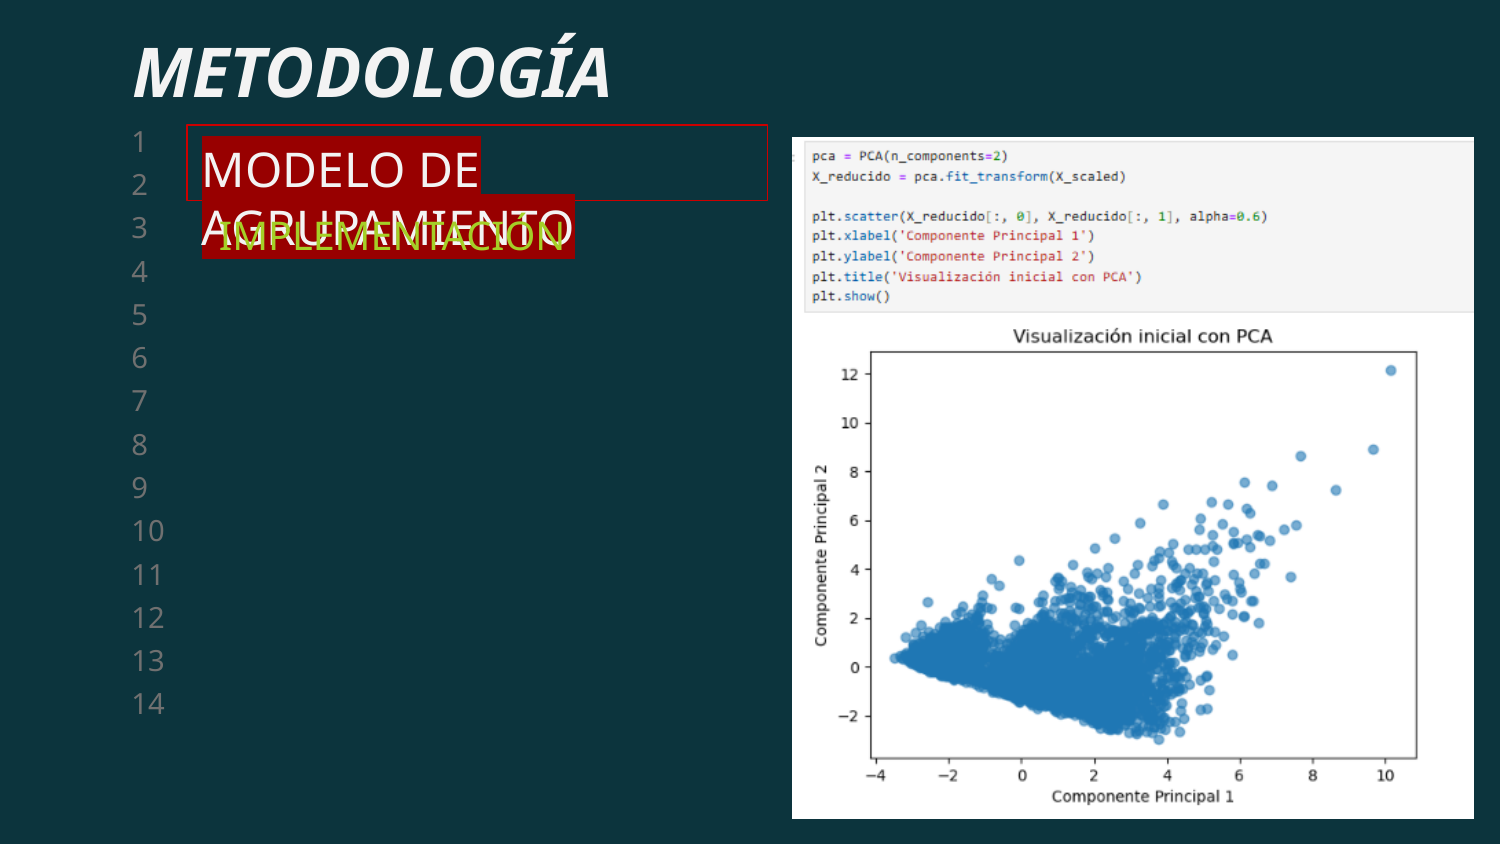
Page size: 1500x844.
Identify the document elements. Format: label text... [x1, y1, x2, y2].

title METODOLOGÍA [116, 27, 1067, 113]
subtitle MODELO DE AGRUPAMIENTO [186, 124, 768, 201]
text_box IMPLEMENTACIÓN [203, 187, 590, 282]
picture [792, 137, 1474, 819]
